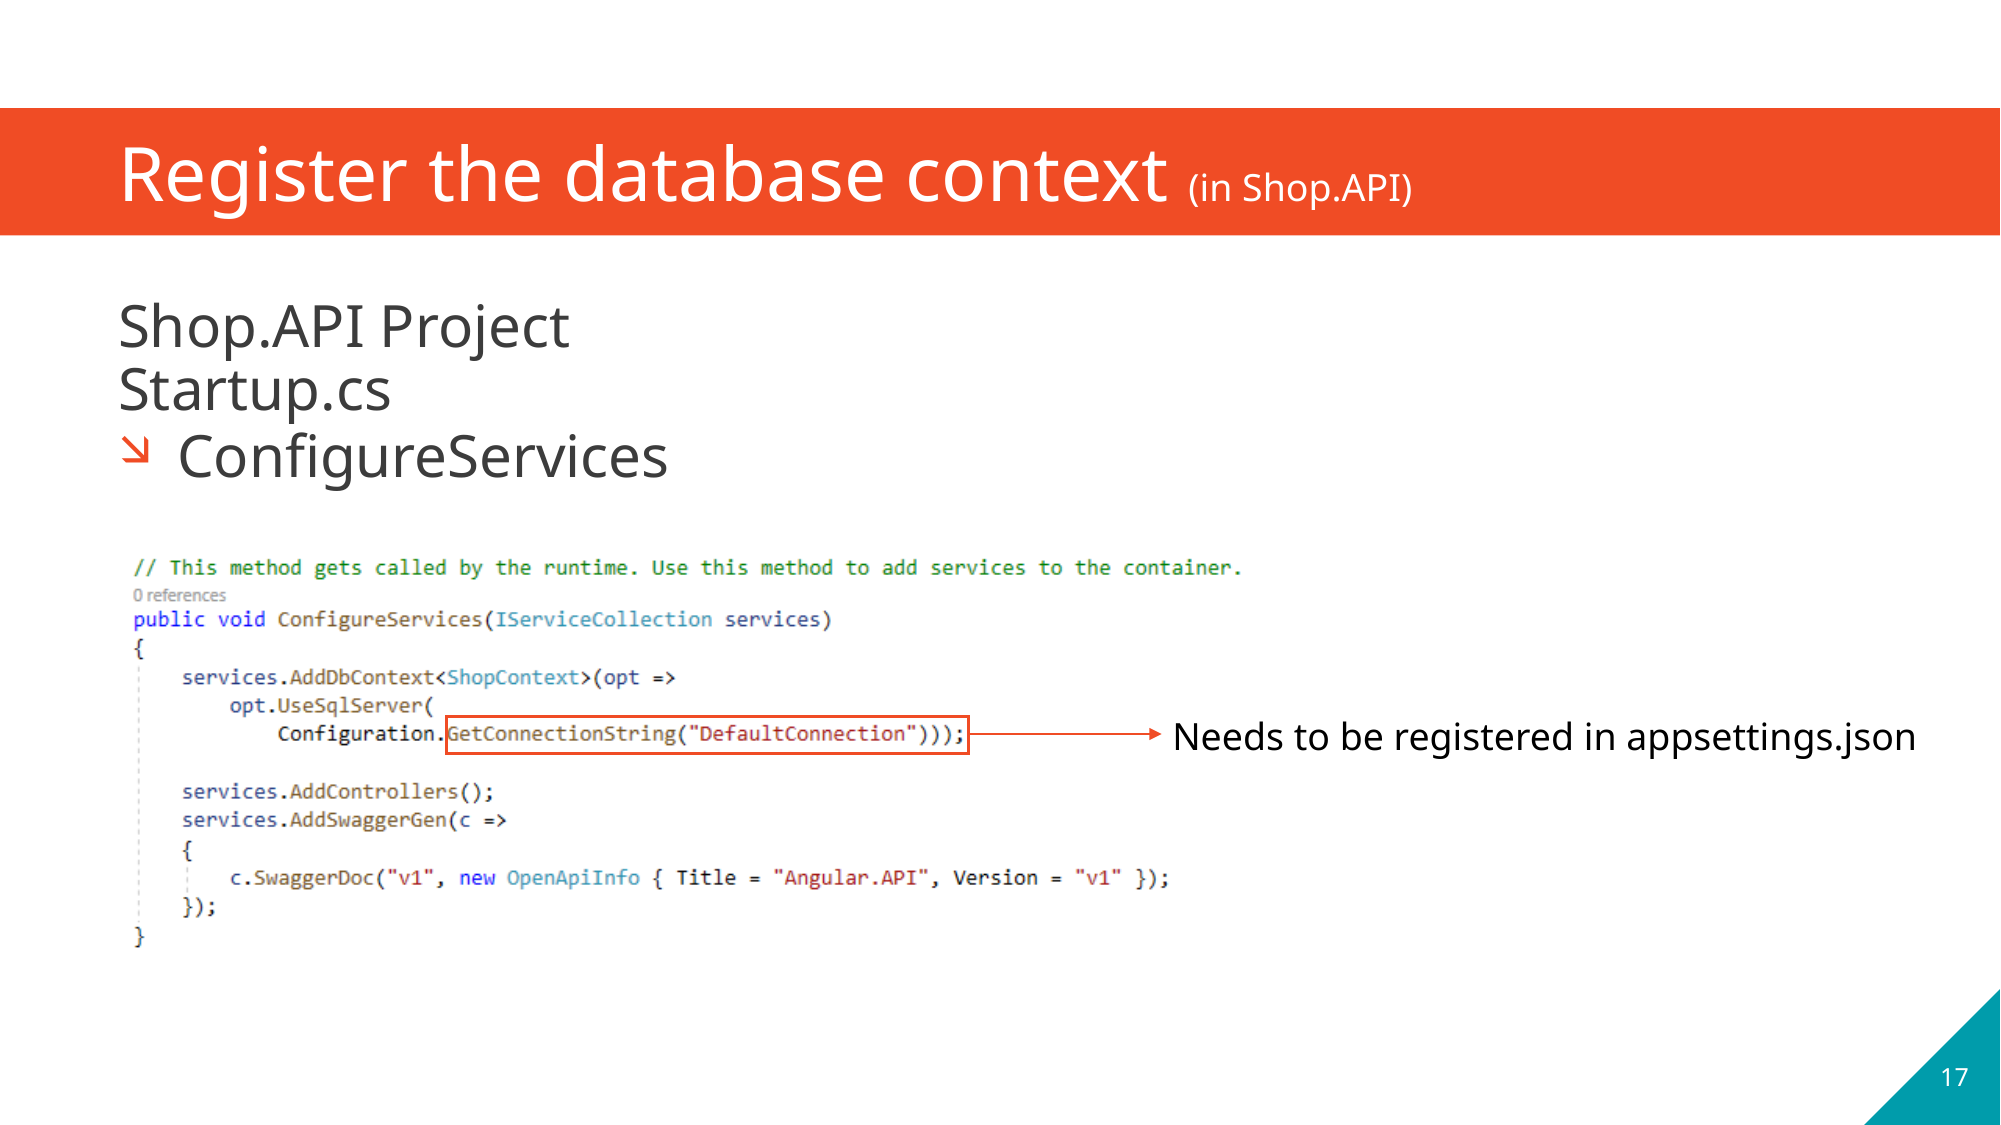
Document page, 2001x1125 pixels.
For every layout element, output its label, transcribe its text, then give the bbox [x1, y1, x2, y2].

slide_number 17 [1862, 987, 2000, 1125]
list Shop.API Project Startup.cs ConfigureServices [0, 237, 2000, 1040]
picture [118, 528, 1281, 957]
title Register the database context (in Shop.API) [0, 108, 2000, 236]
text_box Needs to be registered in appsettings.json [1281, 705, 1933, 765]
